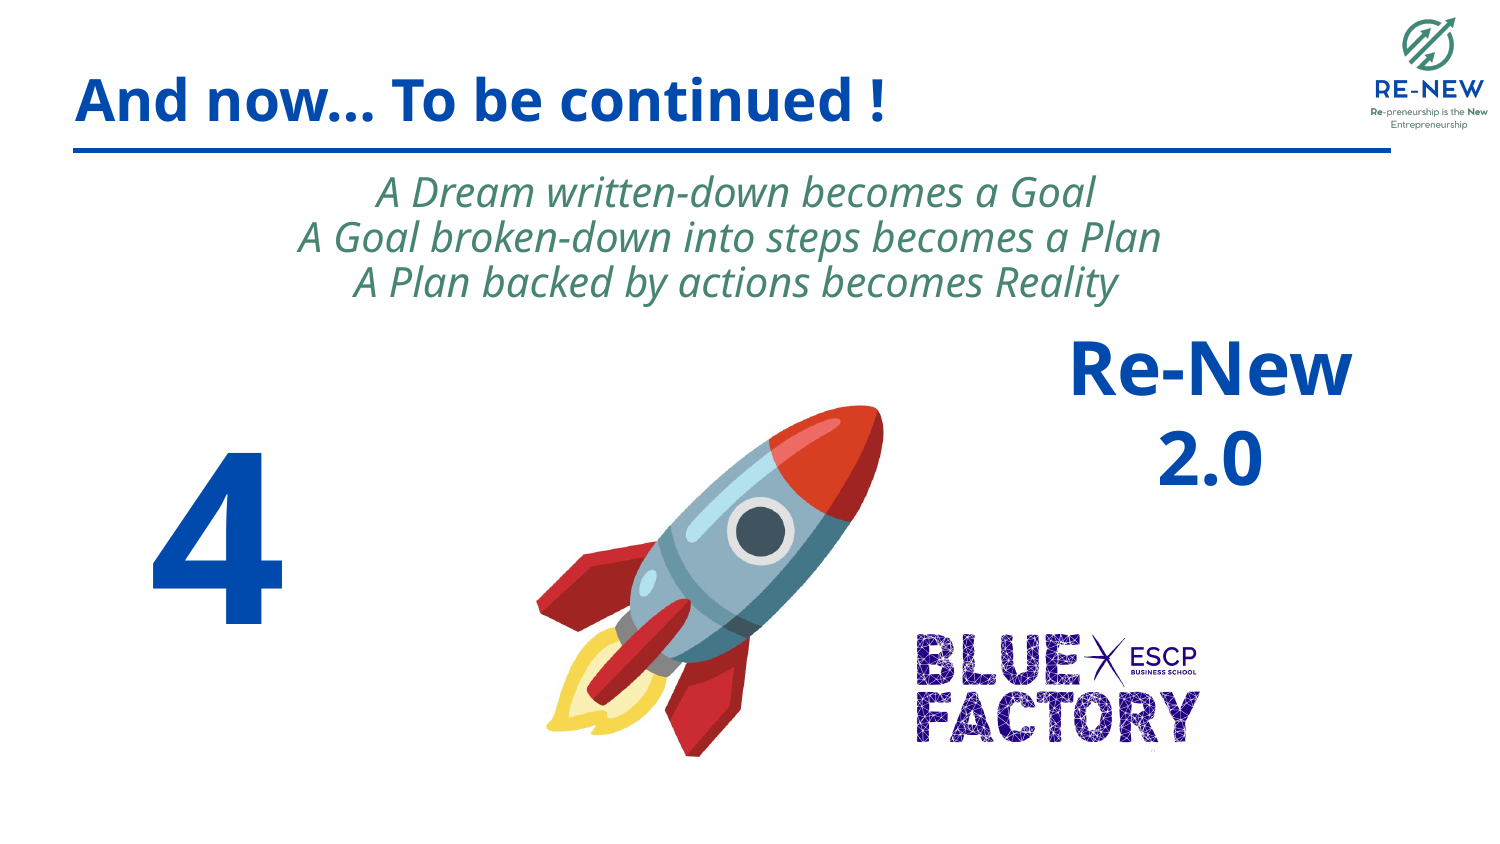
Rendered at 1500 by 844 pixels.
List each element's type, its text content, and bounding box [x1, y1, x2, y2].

picture [1357, 6, 1495, 136]
picture [504, 392, 1200, 766]
text_box Re-New 2.0 [1022, 364, 1400, 456]
text_box 4 [64, 410, 372, 648]
title And now… To be continued ! [64, 42, 1358, 164]
text_box A Dream written-down becomes a Goal A Goal broken-down into steps becomes a Plan A Plan backed by actions becomes Reality [72, 171, 1400, 308]
